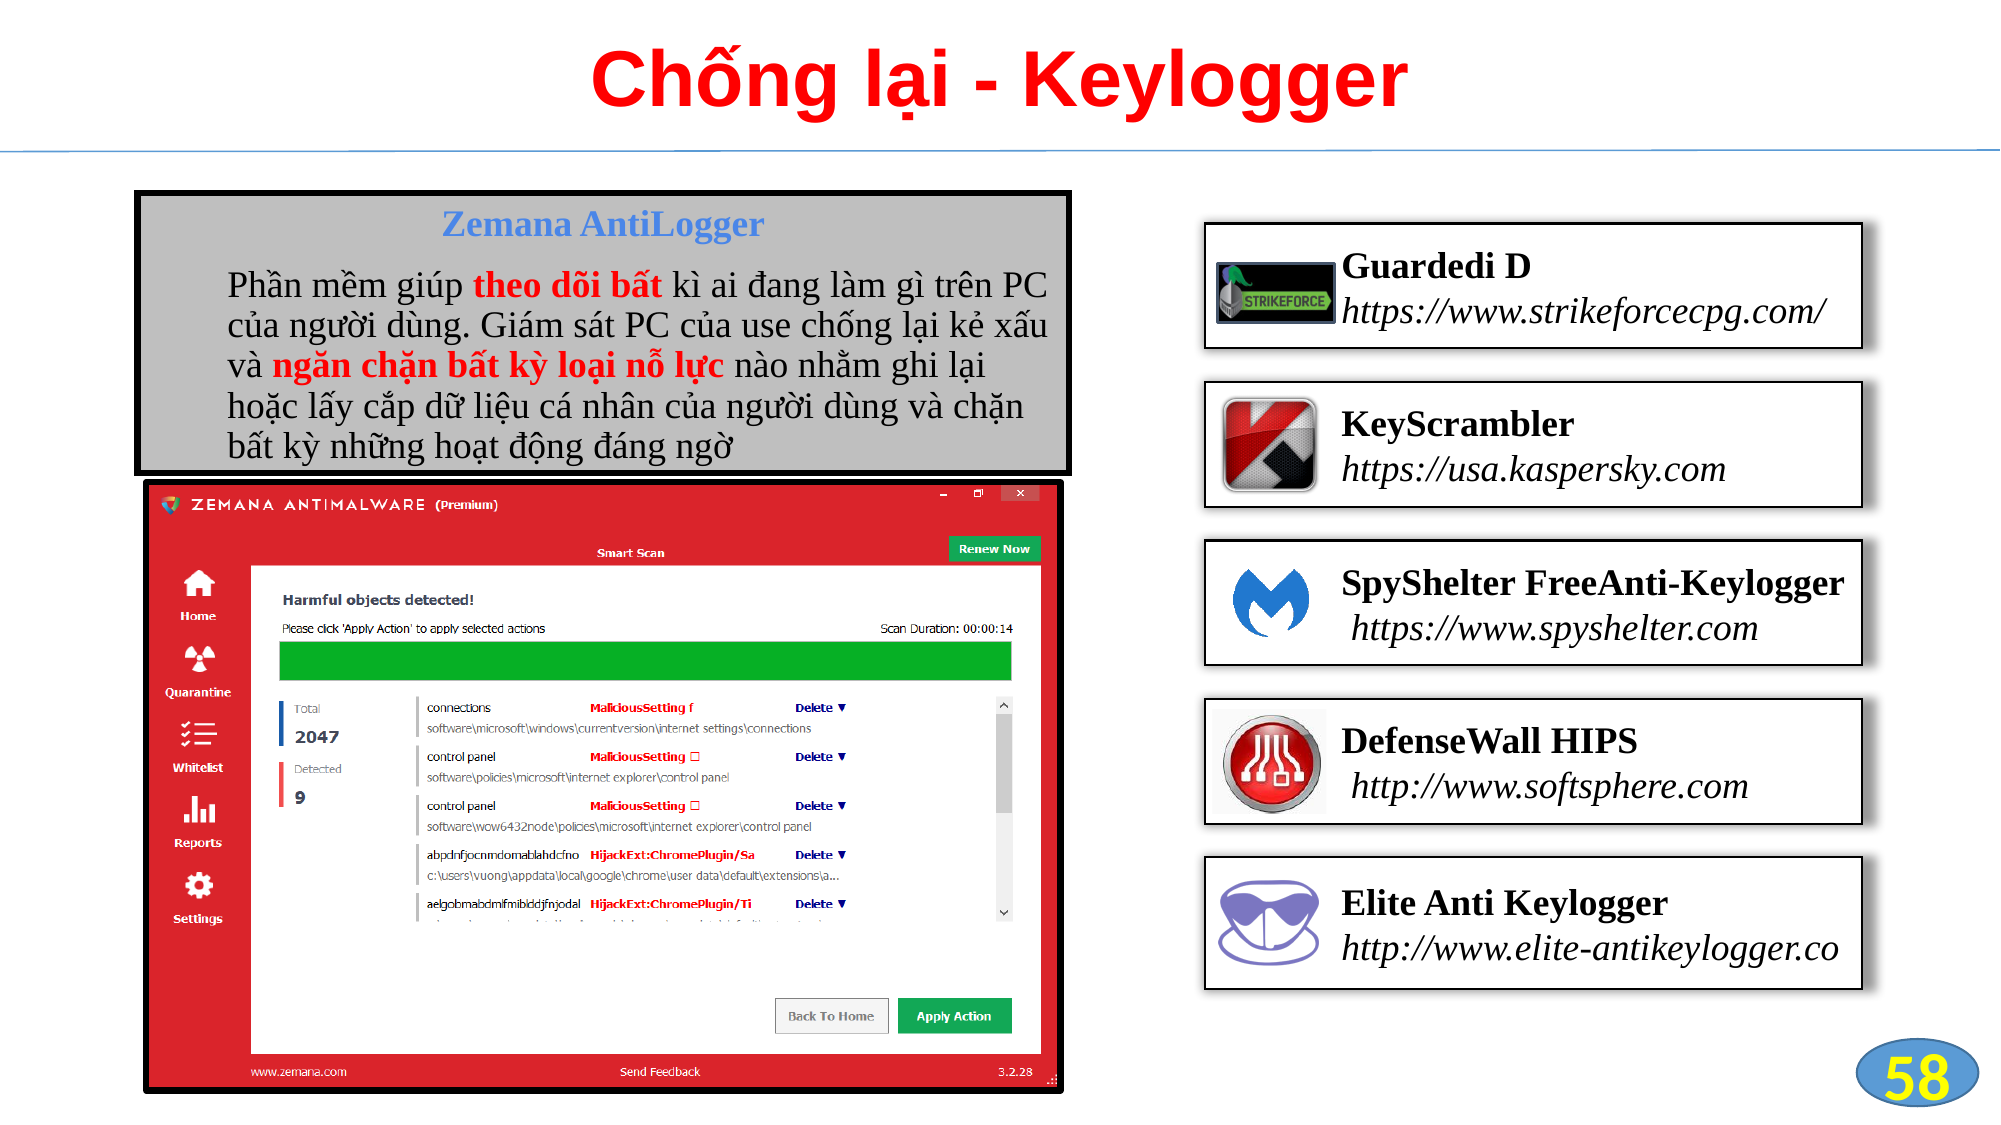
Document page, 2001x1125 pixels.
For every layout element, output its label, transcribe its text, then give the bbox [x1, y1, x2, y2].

picture [1212, 709, 1327, 814]
text_box SpyShelter FreeAnti-Keylogger https://www.spyshelter.com [1204, 540, 1863, 666]
title Chống lại - Keylogger [137, 0, 1863, 150]
picture [1218, 393, 1321, 496]
text_box Guardedi D https://www.strikeforcecpg.com/ [1204, 223, 1863, 349]
picture [1218, 873, 1319, 974]
text_box Elite Anti Keylogger http://www.elite-antikeylogger.co [1204, 857, 1863, 990]
slide_number 58 [1835, 1023, 2000, 1125]
picture [1233, 569, 1309, 637]
picture [1218, 265, 1333, 322]
text_box DefenseWall HIPS http://www.softsphere.com [1204, 698, 1863, 824]
text_box Zemana AntiLogger Phần mềm giúp theo dõi bất kì ai đang làm gì trên PC của người dùng. Giám sát PC của use chống lại kẻ xấu và ngăn chặn bất kỳ loại nỗ lực nào nhằm ghi lại hoặc lấy cắp dữ liệu cá nhân của người dùng và chặn bất kỳ những hoạt động đáng ngờ [137, 192, 1069, 473]
picture [149, 485, 1058, 1088]
text_box KeyScrambler https://usa.kaspersky.com [1204, 381, 1863, 507]
